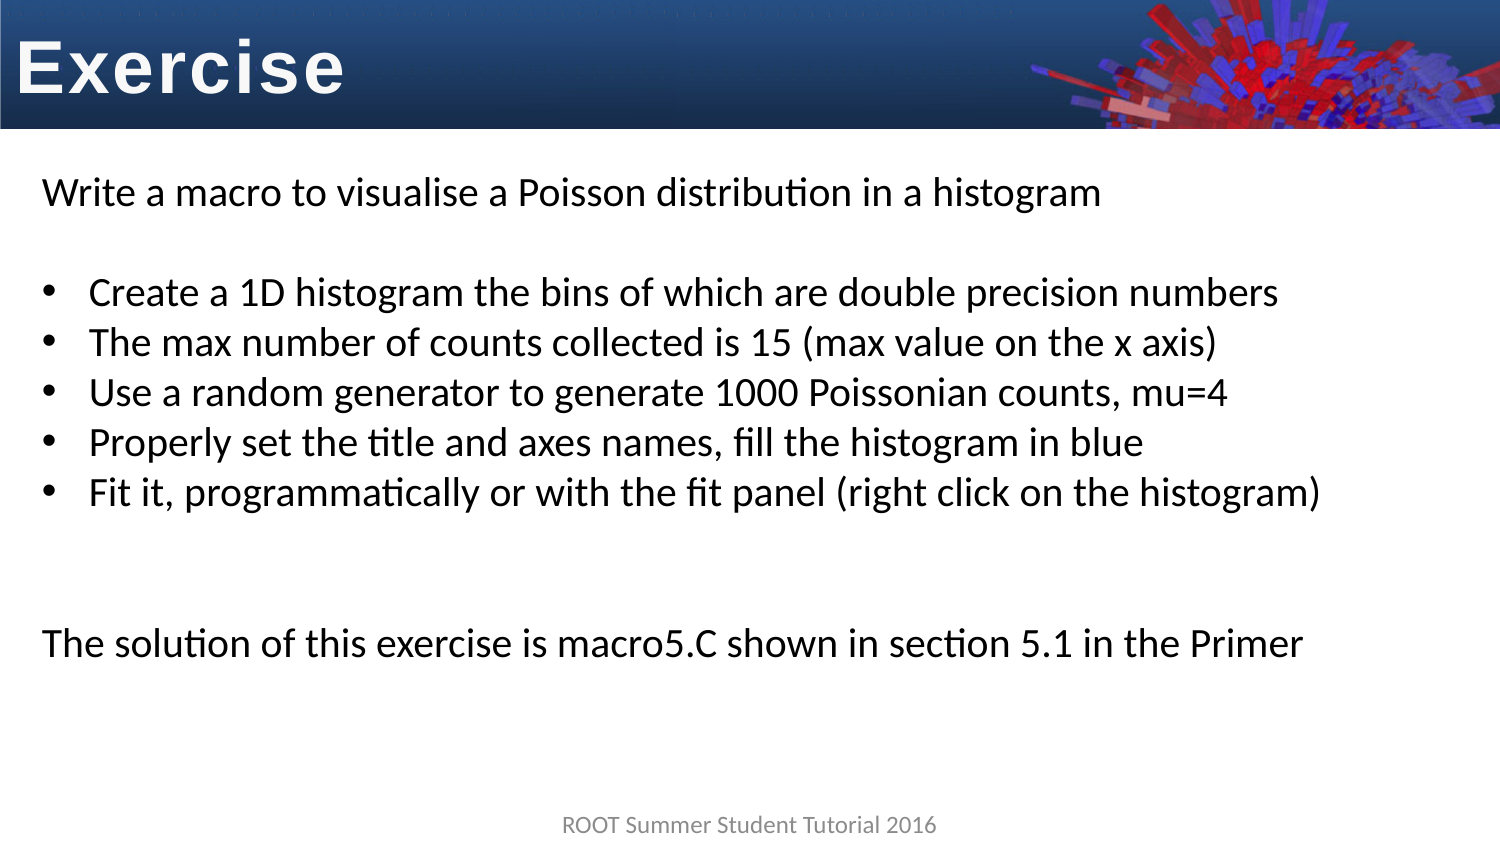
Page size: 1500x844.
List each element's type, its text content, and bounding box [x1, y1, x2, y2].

text_box Write a macro to visualise a Poisson distribution in a histogram Create a 1D histogram the bins of which are double precision numbers The max number of counts collected is 15 (max value on the x axis) Use a random generator to generate 1000 Poissonian counts, mu=4 Properly set the title and axes names, fill the histogram in blue Fit it, programmatically or with the fit panel (right click on the histogram) The solution of this exercise is macro5.C shown in section 5.1 in the Primer [27, 157, 1463, 673]
footer ROOT Summer Student Tutorial 2016 [512, 800, 988, 844]
text_box Exercise [0, 0, 1500, 129]
